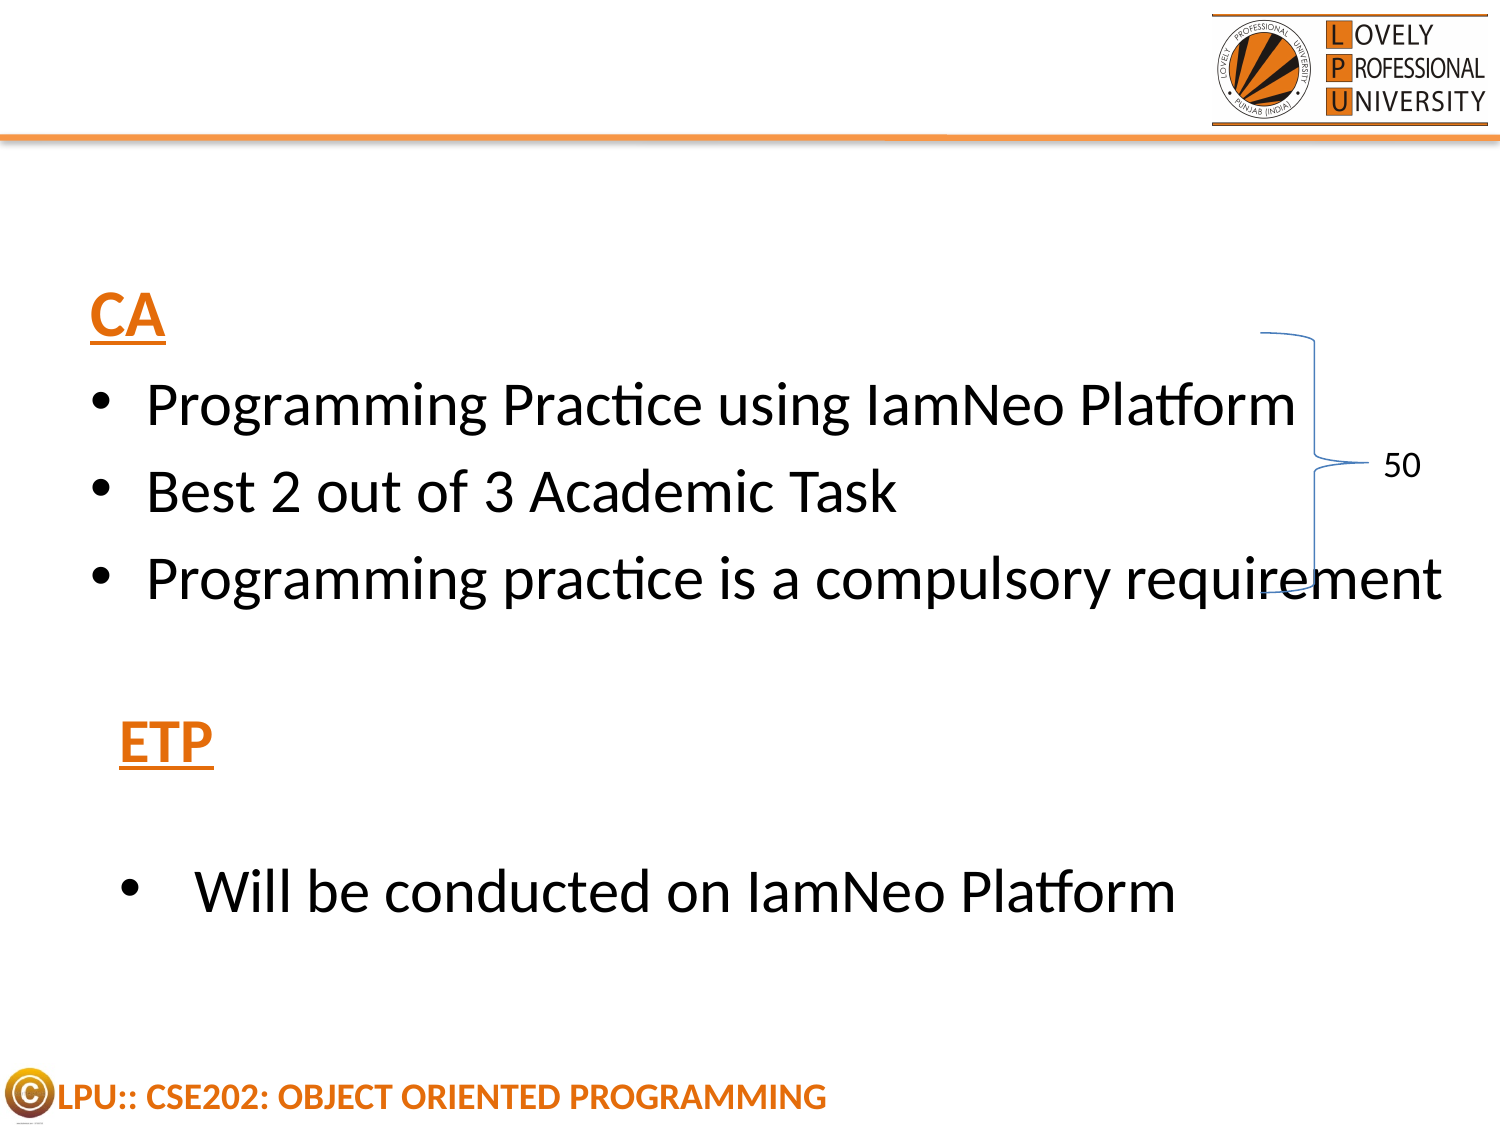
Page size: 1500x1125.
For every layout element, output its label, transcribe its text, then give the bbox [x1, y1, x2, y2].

list CA Programming Practice using IamNeo Platform Best 2 out of 3 Academic Task Programming practice is a compulsory requirement [75, 262, 1471, 1005]
text_box [1260, 332, 1368, 594]
picture [0, 1063, 59, 1125]
text_box 50 [1368, 432, 1440, 493]
text_box ETP Will be conducted on IamNeo Platform [104, 692, 1369, 932]
picture [1212, 14, 1488, 126]
